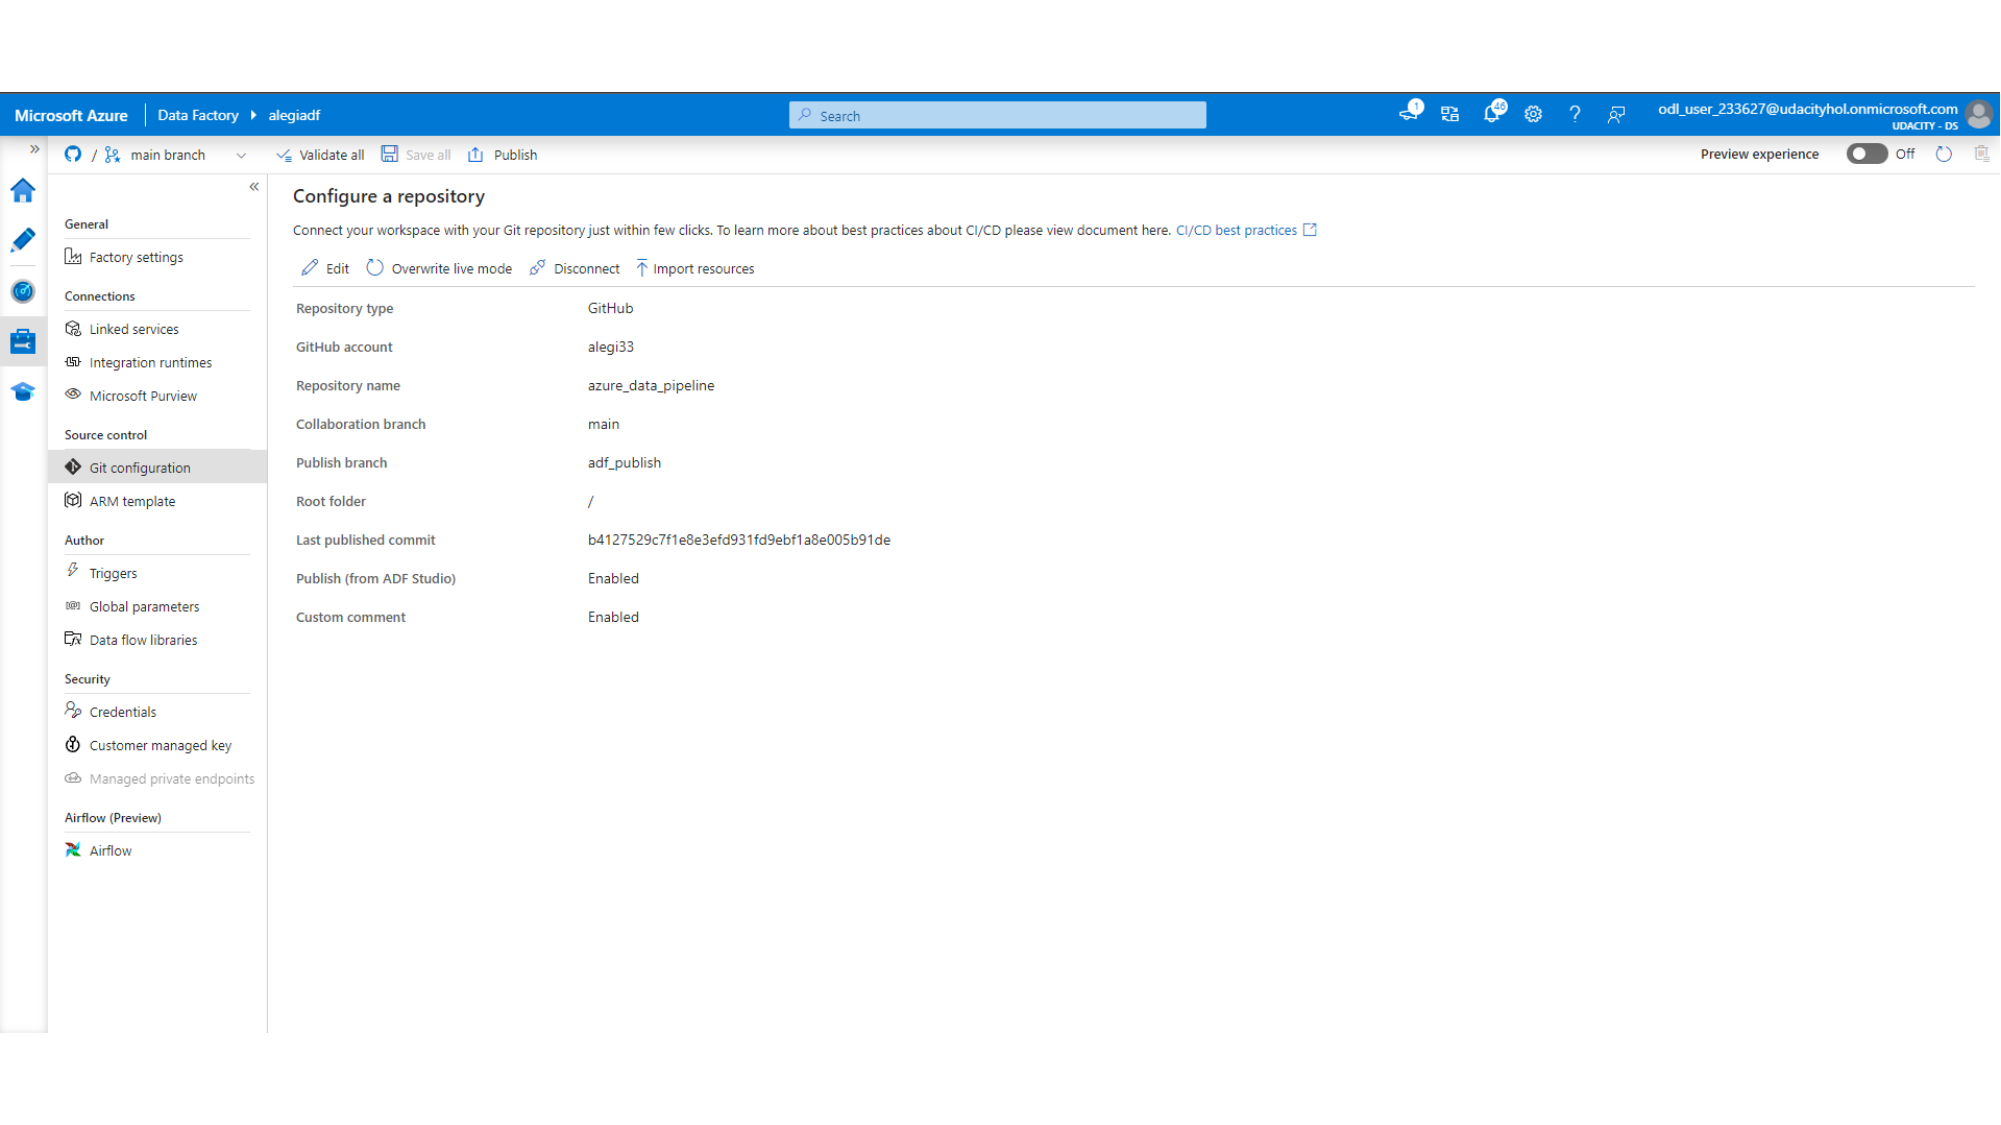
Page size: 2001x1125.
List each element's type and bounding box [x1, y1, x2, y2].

picture [0, 92, 2000, 1033]
